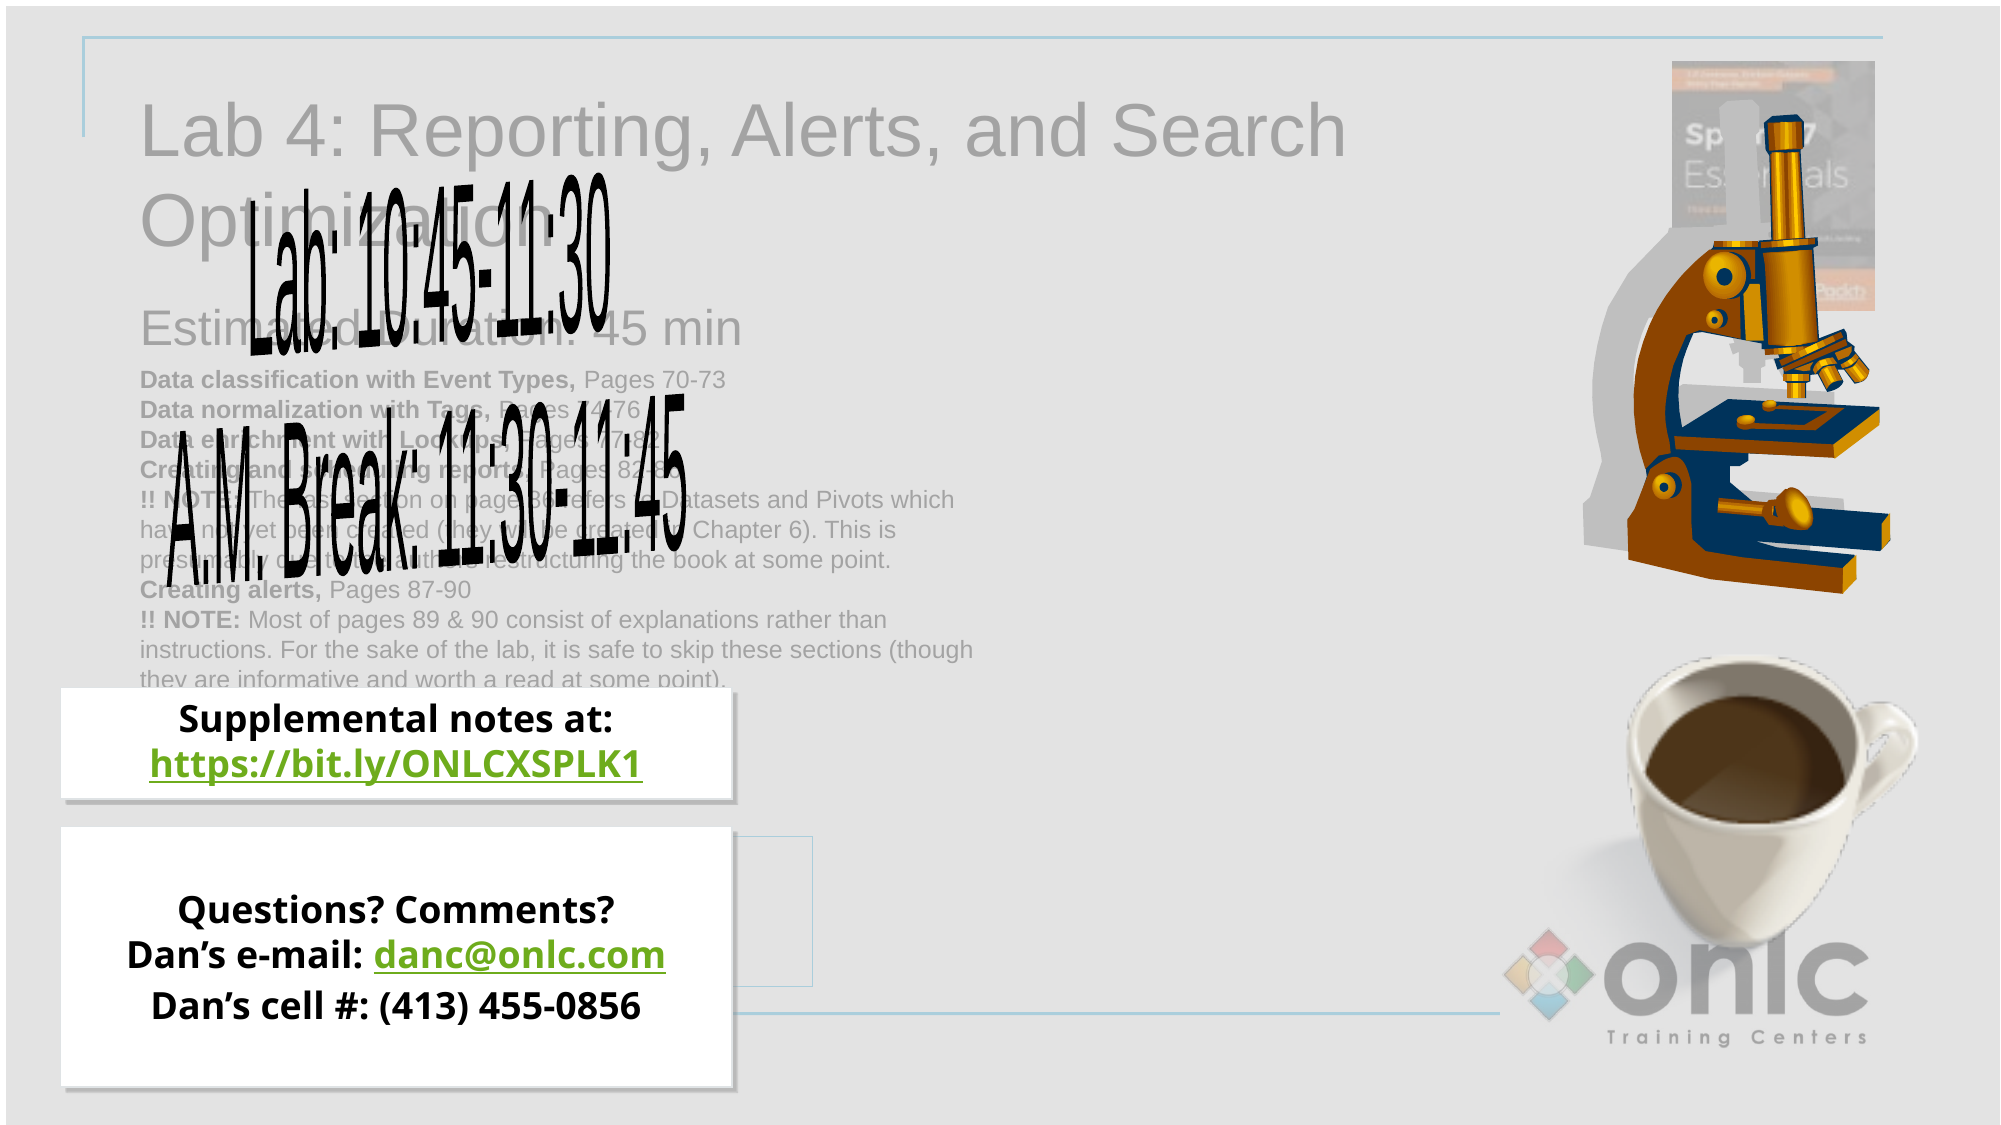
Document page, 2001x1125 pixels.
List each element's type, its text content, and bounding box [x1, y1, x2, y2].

text_box Questions? Comments? Dan’s e-mail: danc@onlc.com Dan’s cell #: (413) 455-0856 [60, 826, 732, 1088]
picture [1582, 60, 1891, 594]
picture [1519, 608, 1963, 1055]
text_box Supplemental notes at: https://bit.ly/ONLCXSPLK1 [60, 687, 732, 800]
text_box [0, 0, 2000, 1125]
